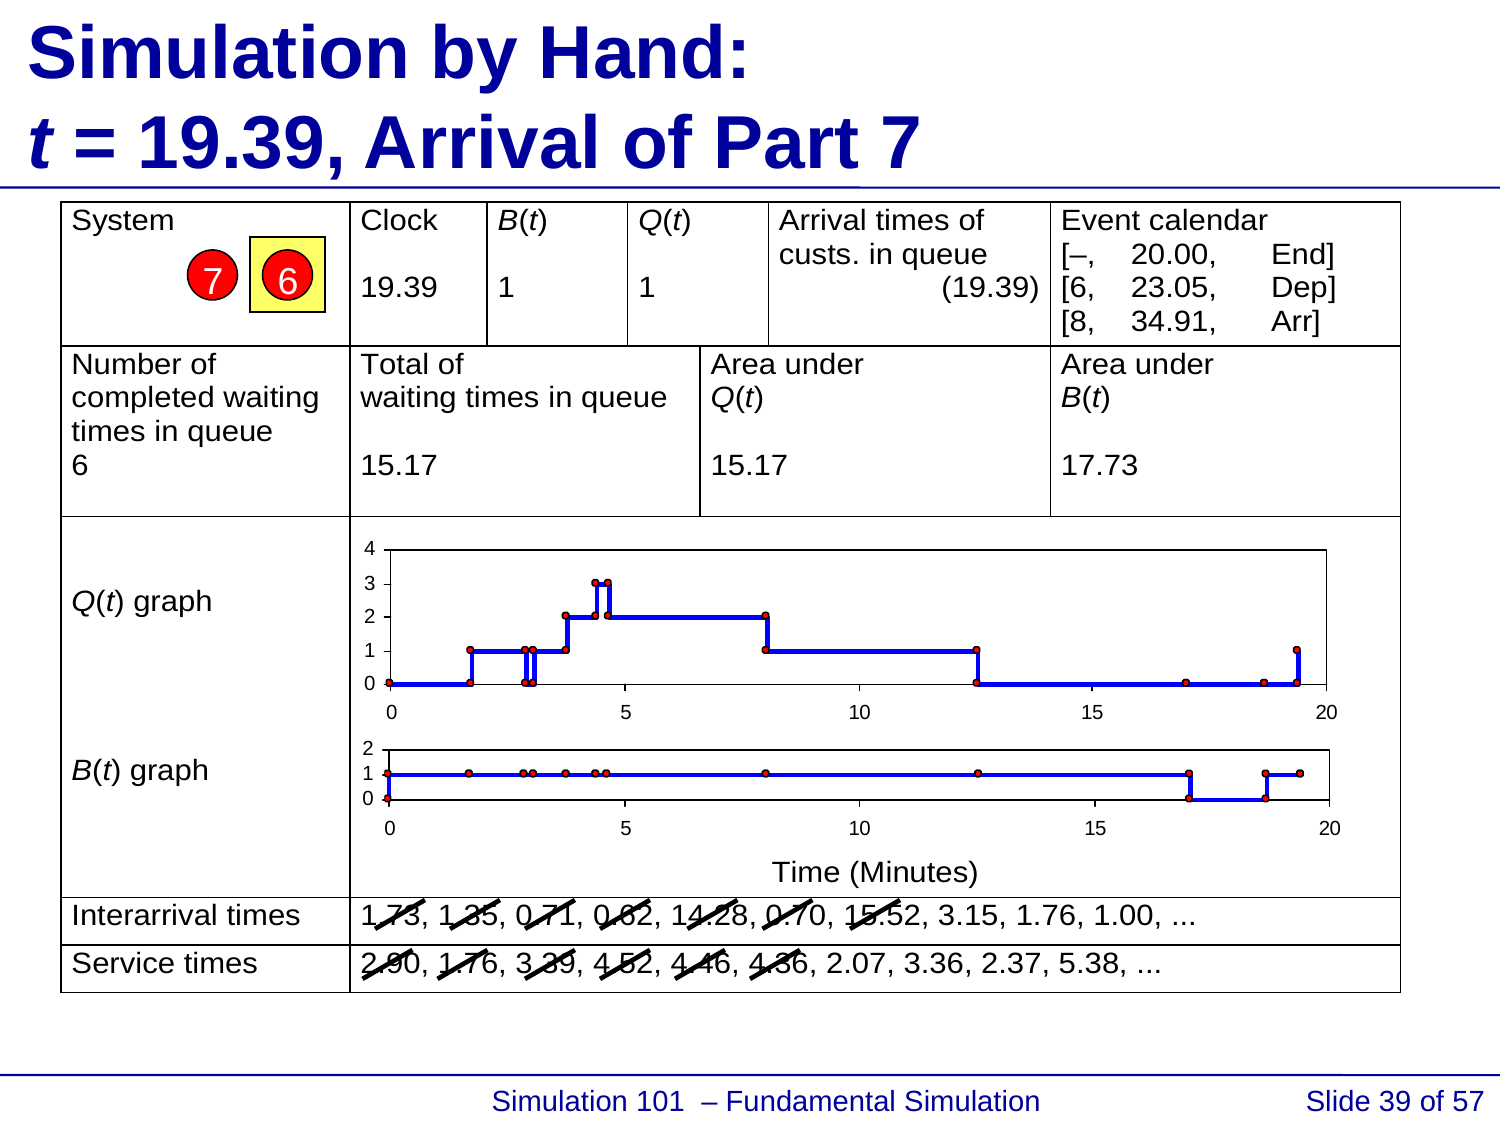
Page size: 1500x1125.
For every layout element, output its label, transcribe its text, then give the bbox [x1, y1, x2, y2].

footer Simulation 101 – Fundamental Simulation Concepts [488, 1074, 1088, 1125]
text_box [349, 524, 1351, 724]
title Simulation by Hand: t = 19.39, Arrival of Part 7 [12, 12, 1488, 175]
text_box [349, 724, 1351, 857]
slide_number Slide 39 of 57 [1249, 1074, 1500, 1125]
slide_number [37, 1074, 488, 1125]
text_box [49, 201, 1442, 1061]
